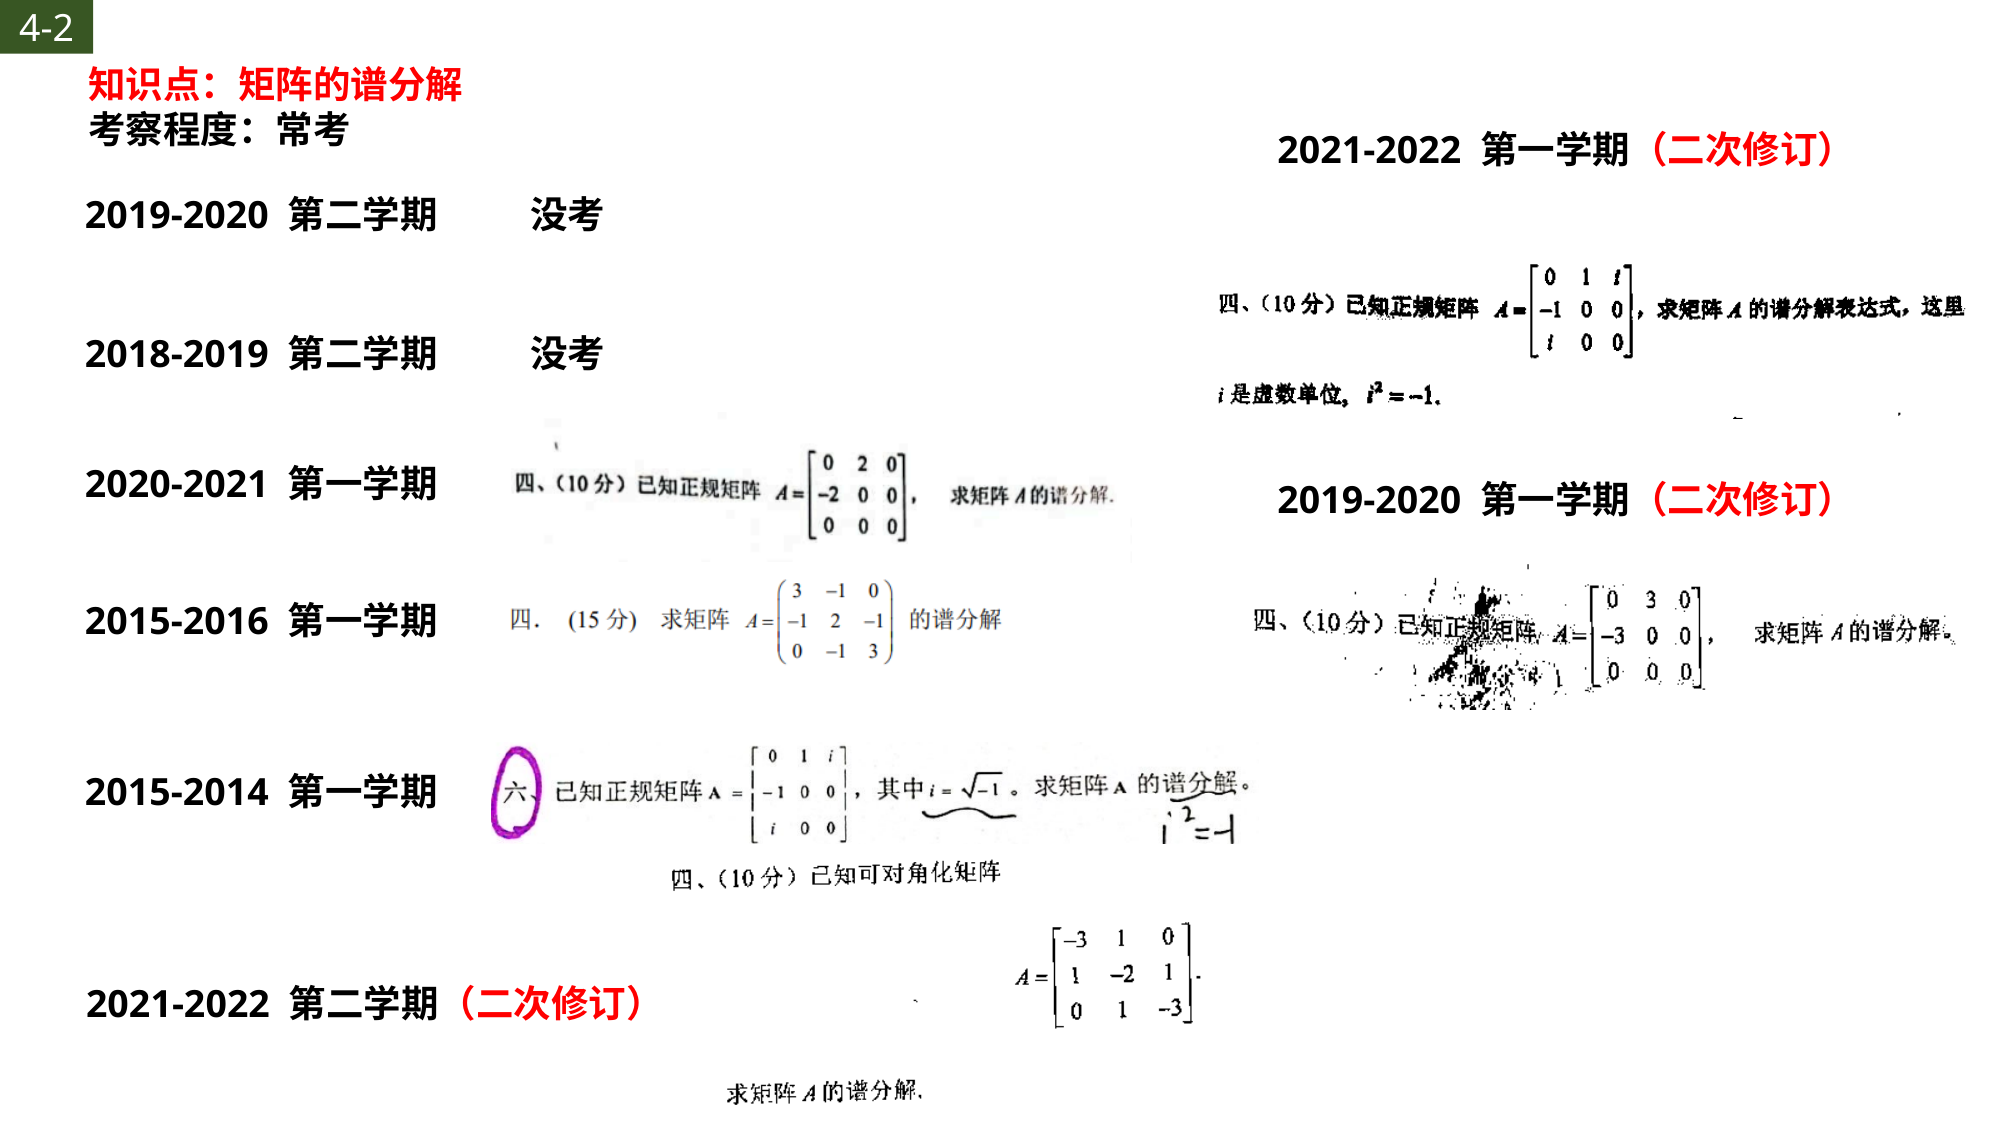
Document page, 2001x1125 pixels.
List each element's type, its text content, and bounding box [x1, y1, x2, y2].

text_box 知识点：矩阵的谱分解 考察程度：常考 [73, 53, 479, 159]
picture [1201, 258, 1983, 419]
text_box 4-2 [0, 0, 94, 55]
text_box 2020-2021 第一学期 [70, 452, 453, 513]
text_box 2021-2022 第一学期（二次修订） [1262, 118, 1870, 179]
text_box 没考 [515, 322, 621, 383]
text_box 2015-2016 第一学期 [70, 589, 453, 650]
text_box 2015-2014 第一学期 [70, 760, 453, 821]
text_box 2018-2019 第二学期 [70, 322, 453, 383]
picture [651, 856, 1263, 1125]
picture [1201, 558, 1983, 710]
picture [470, 412, 1132, 683]
text_box 2019-2020 第二学期 [70, 183, 453, 244]
text_box 2019-2020 第一学期（二次修订） [1262, 468, 1870, 529]
picture [491, 742, 1259, 844]
text_box 2021-2022 第二学期（二次修订） [71, 972, 651, 1032]
text_box 没考 [515, 183, 621, 244]
